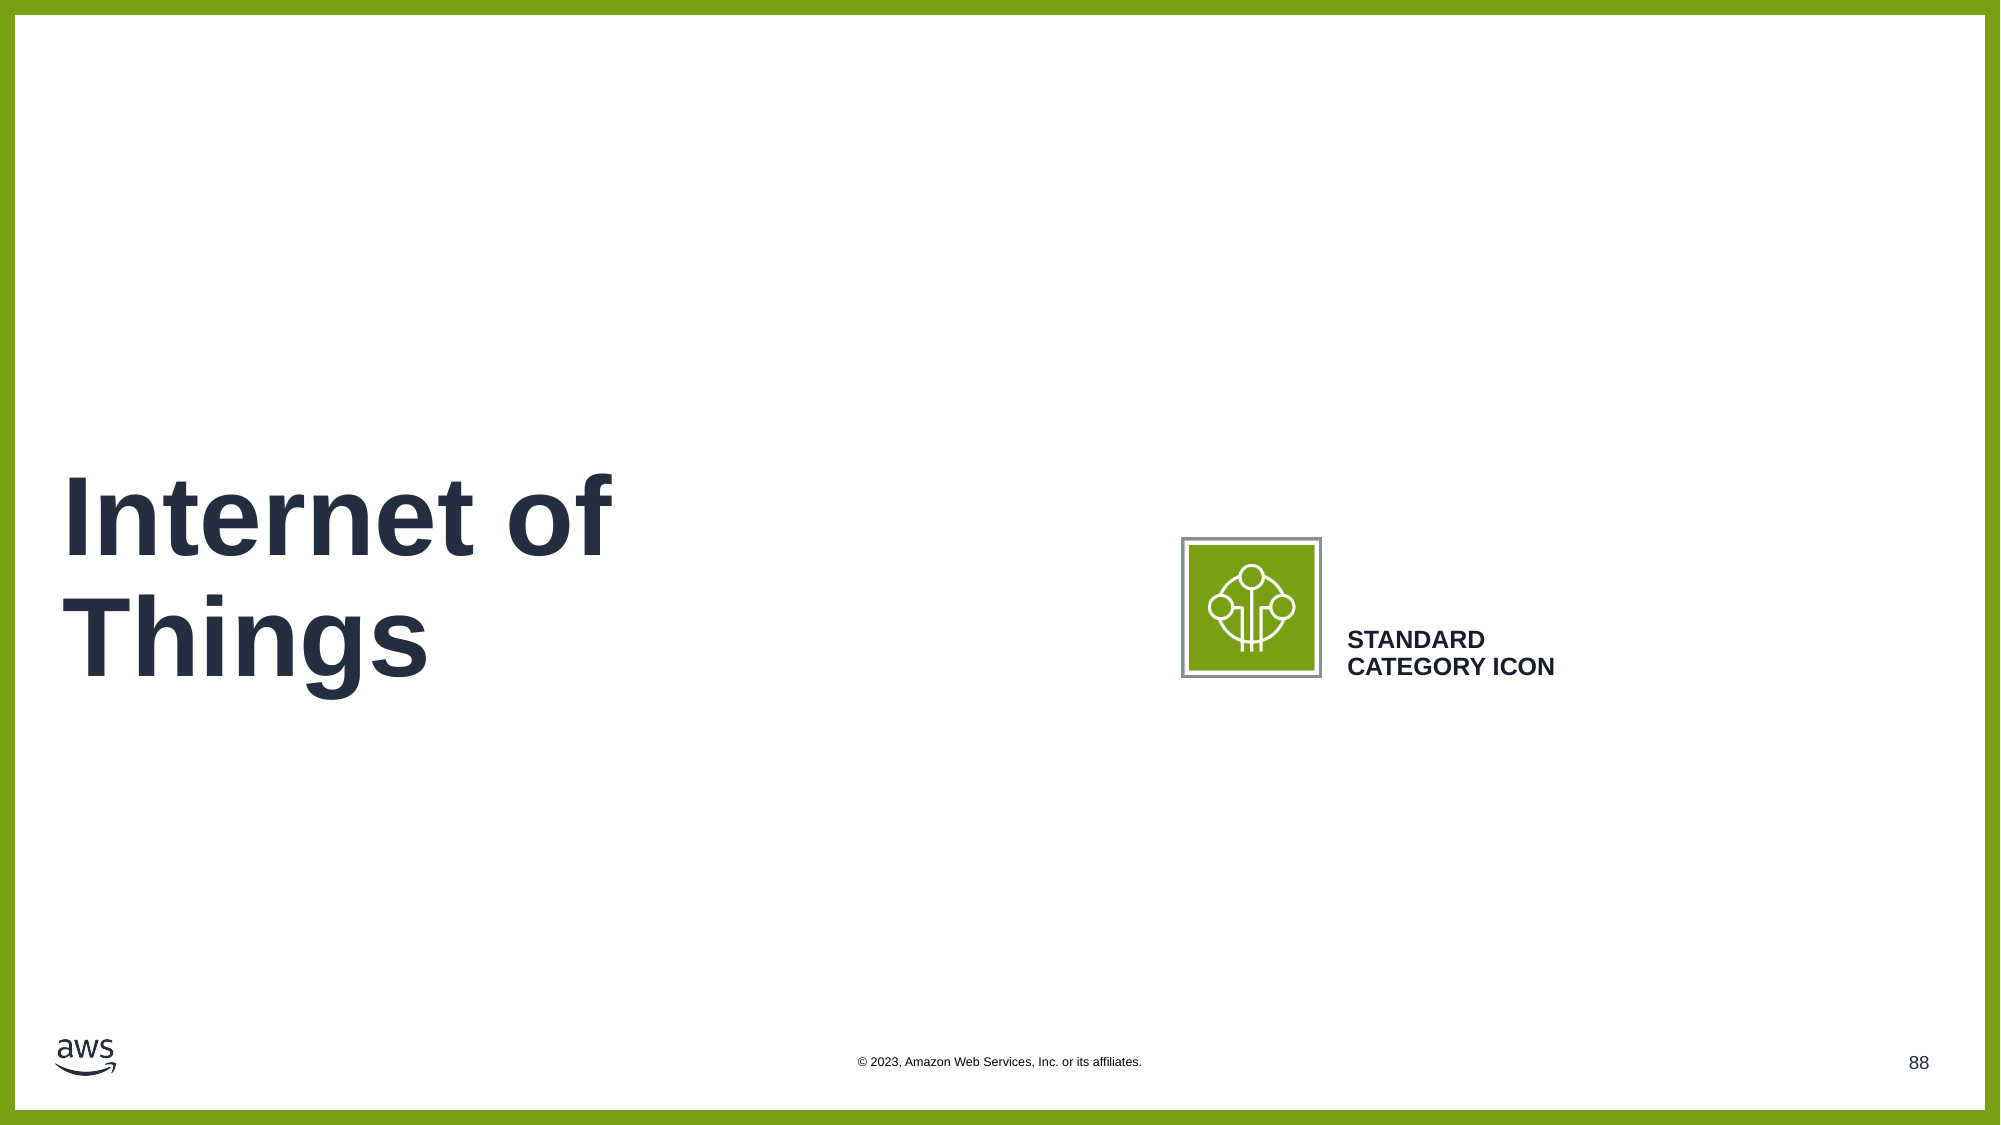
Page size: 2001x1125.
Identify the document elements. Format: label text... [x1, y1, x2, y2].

picture [55, 1039, 116, 1076]
footer © 2023, Amazon Web Services, Inc. or its affiliates. [662, 1031, 1338, 1092]
title Internet of Things [47, 339, 1393, 709]
slide_number 88 [1494, 1031, 1945, 1092]
text_box STANDARD CATEGORY ICON [1332, 541, 1780, 689]
picture [1181, 537, 1322, 678]
